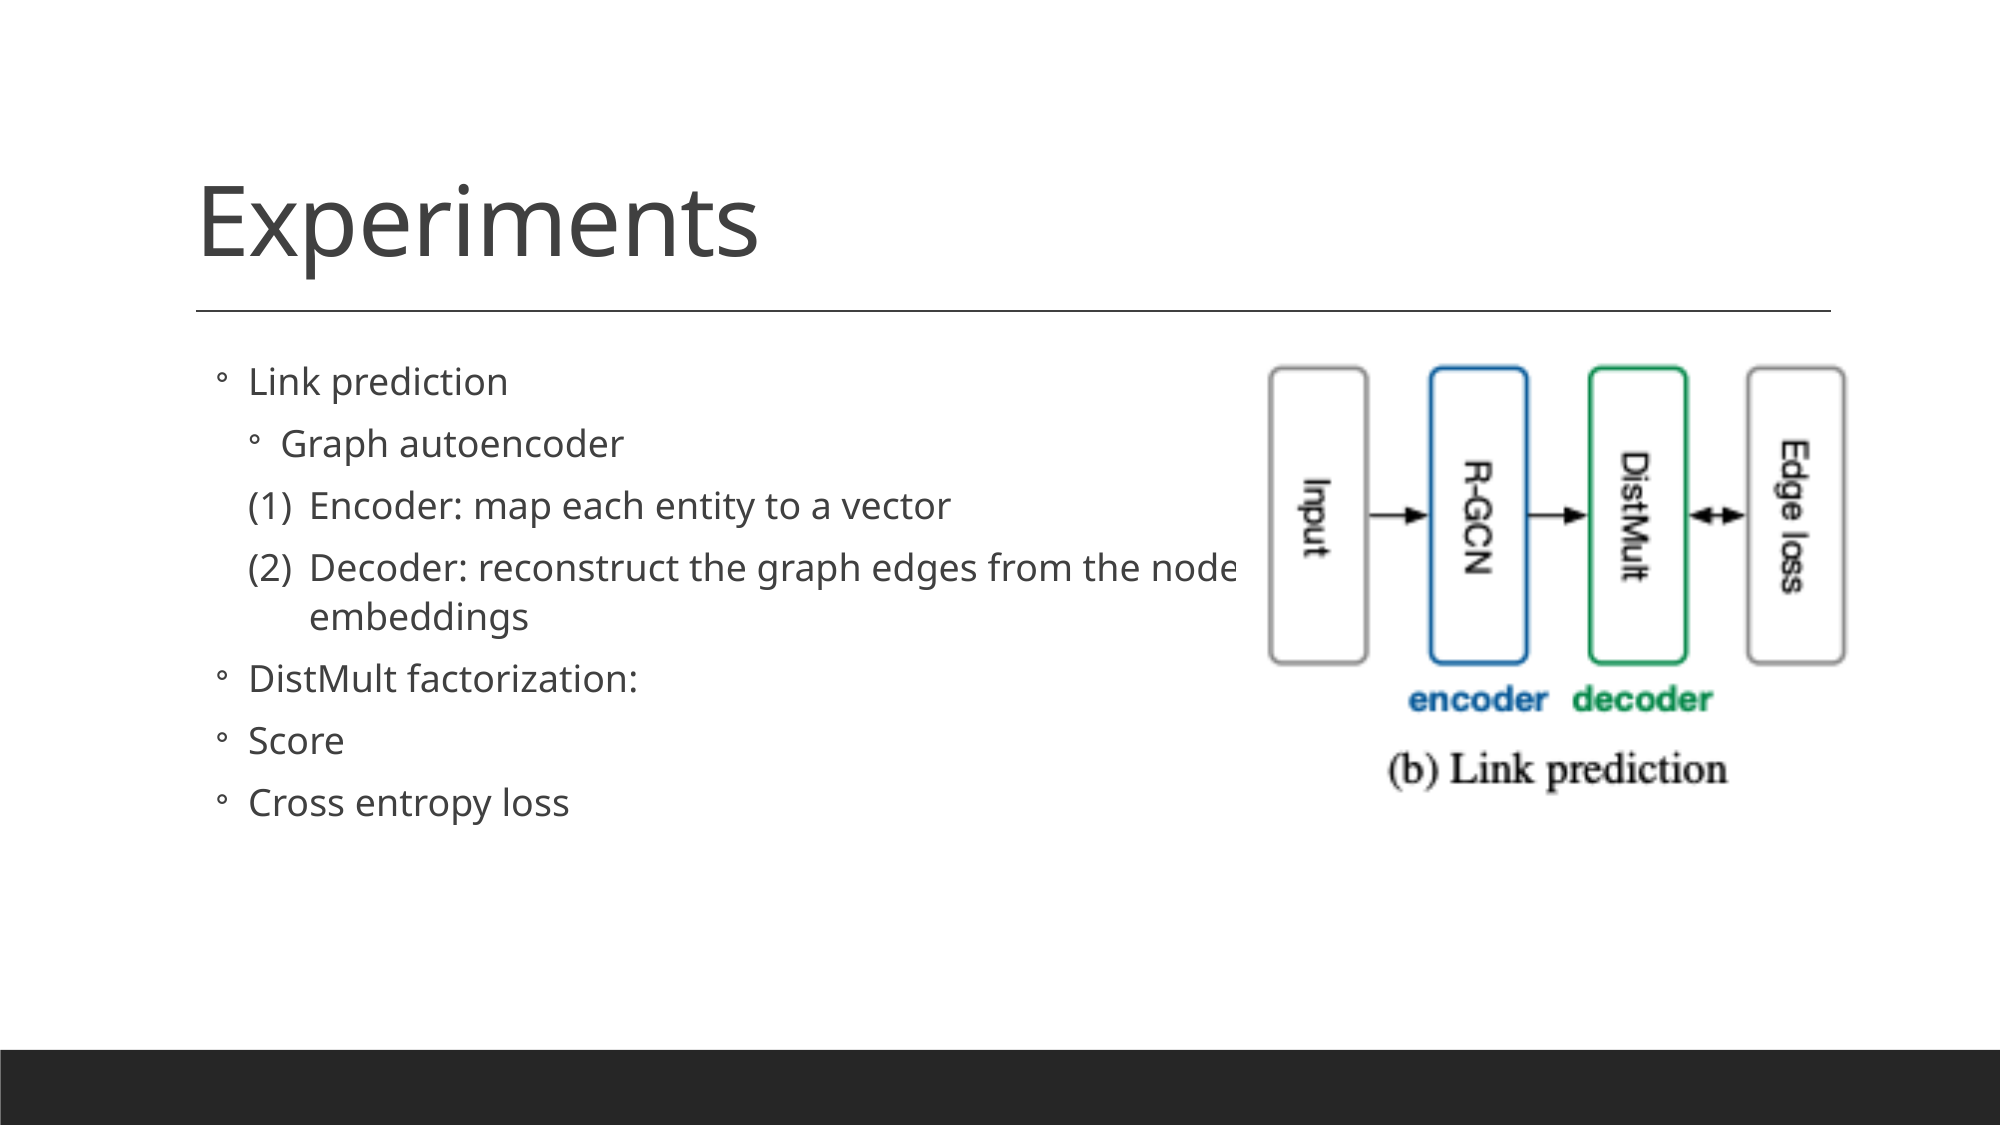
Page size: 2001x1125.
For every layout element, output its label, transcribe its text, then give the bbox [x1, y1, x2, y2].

picture [1236, 313, 1937, 811]
title Experiments [180, 47, 1830, 285]
